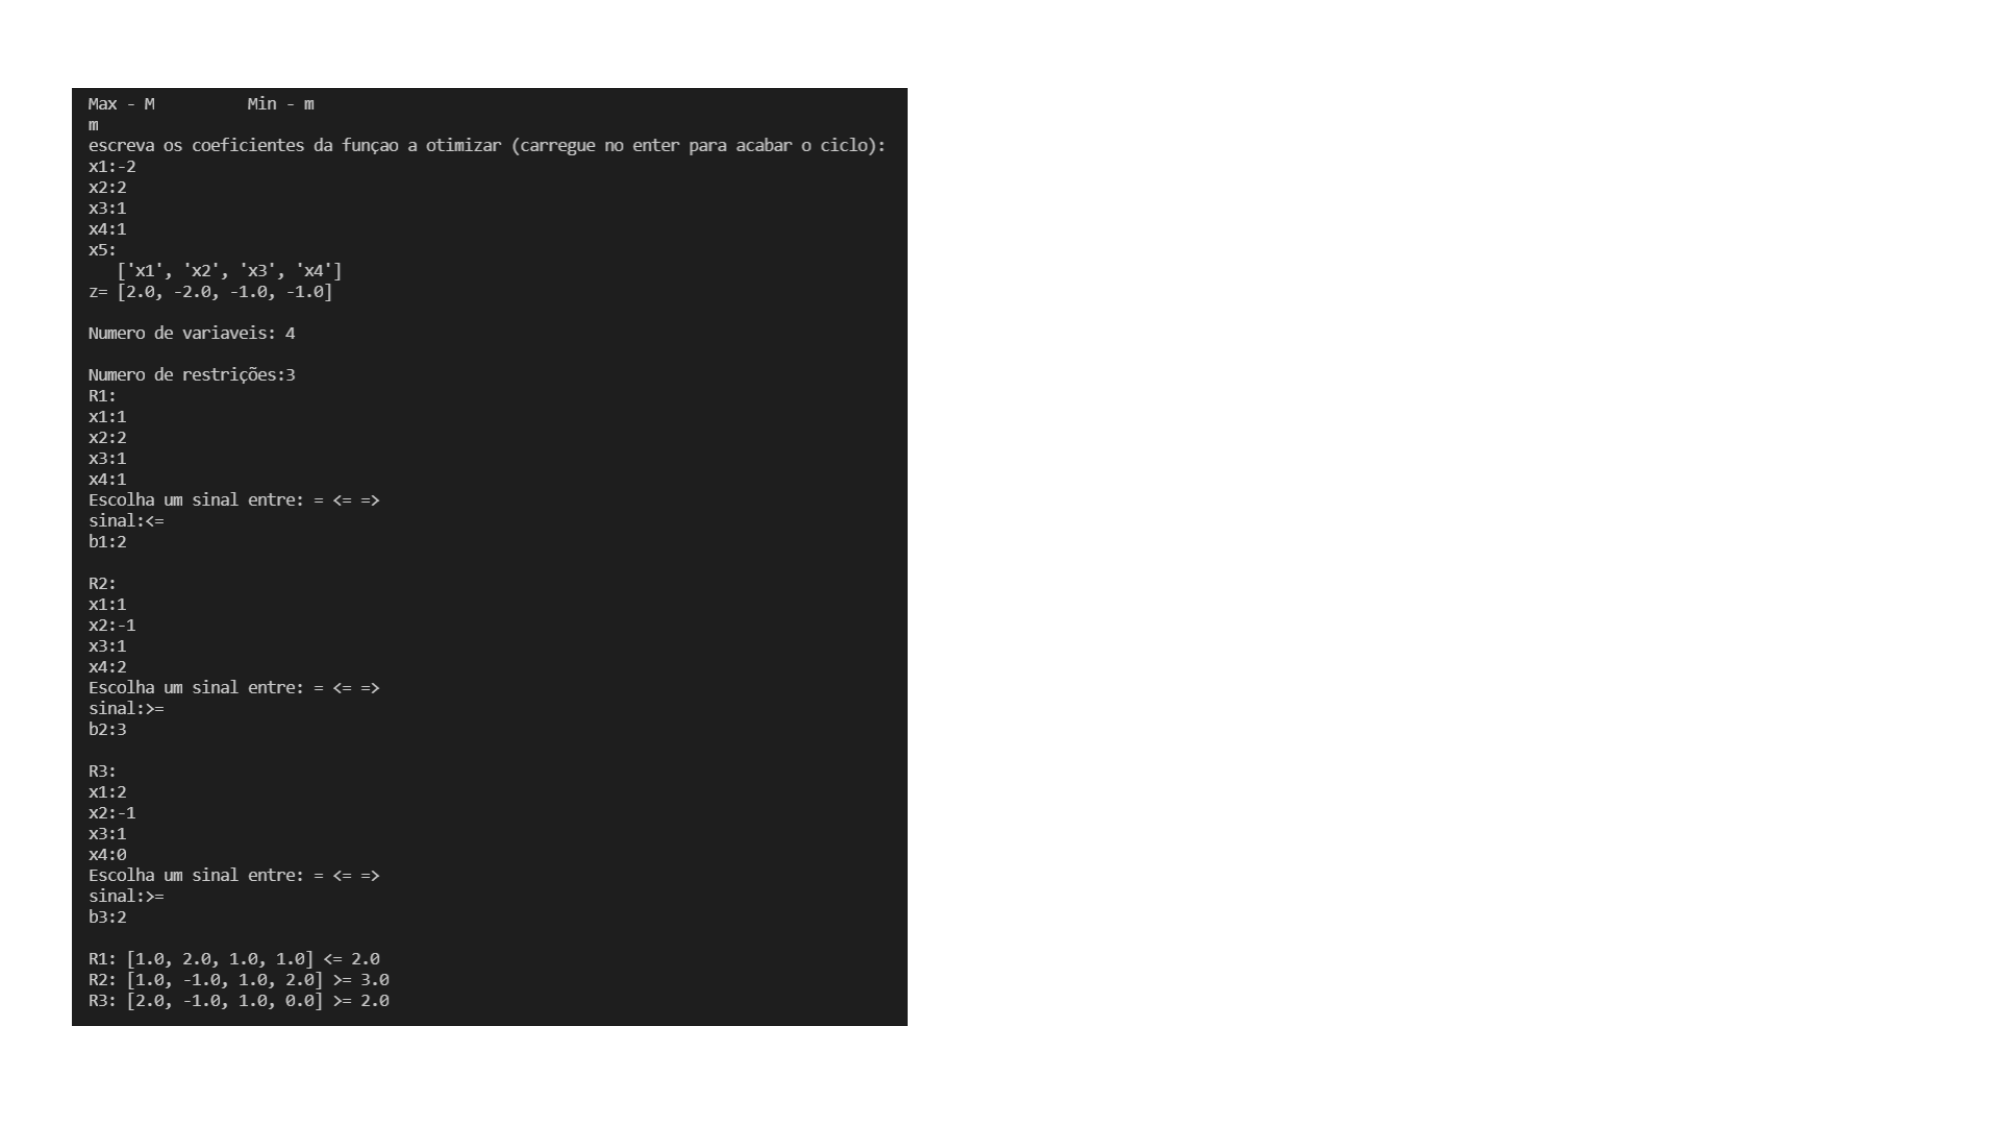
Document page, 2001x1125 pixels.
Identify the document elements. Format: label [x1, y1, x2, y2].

picture [71, 88, 908, 1026]
